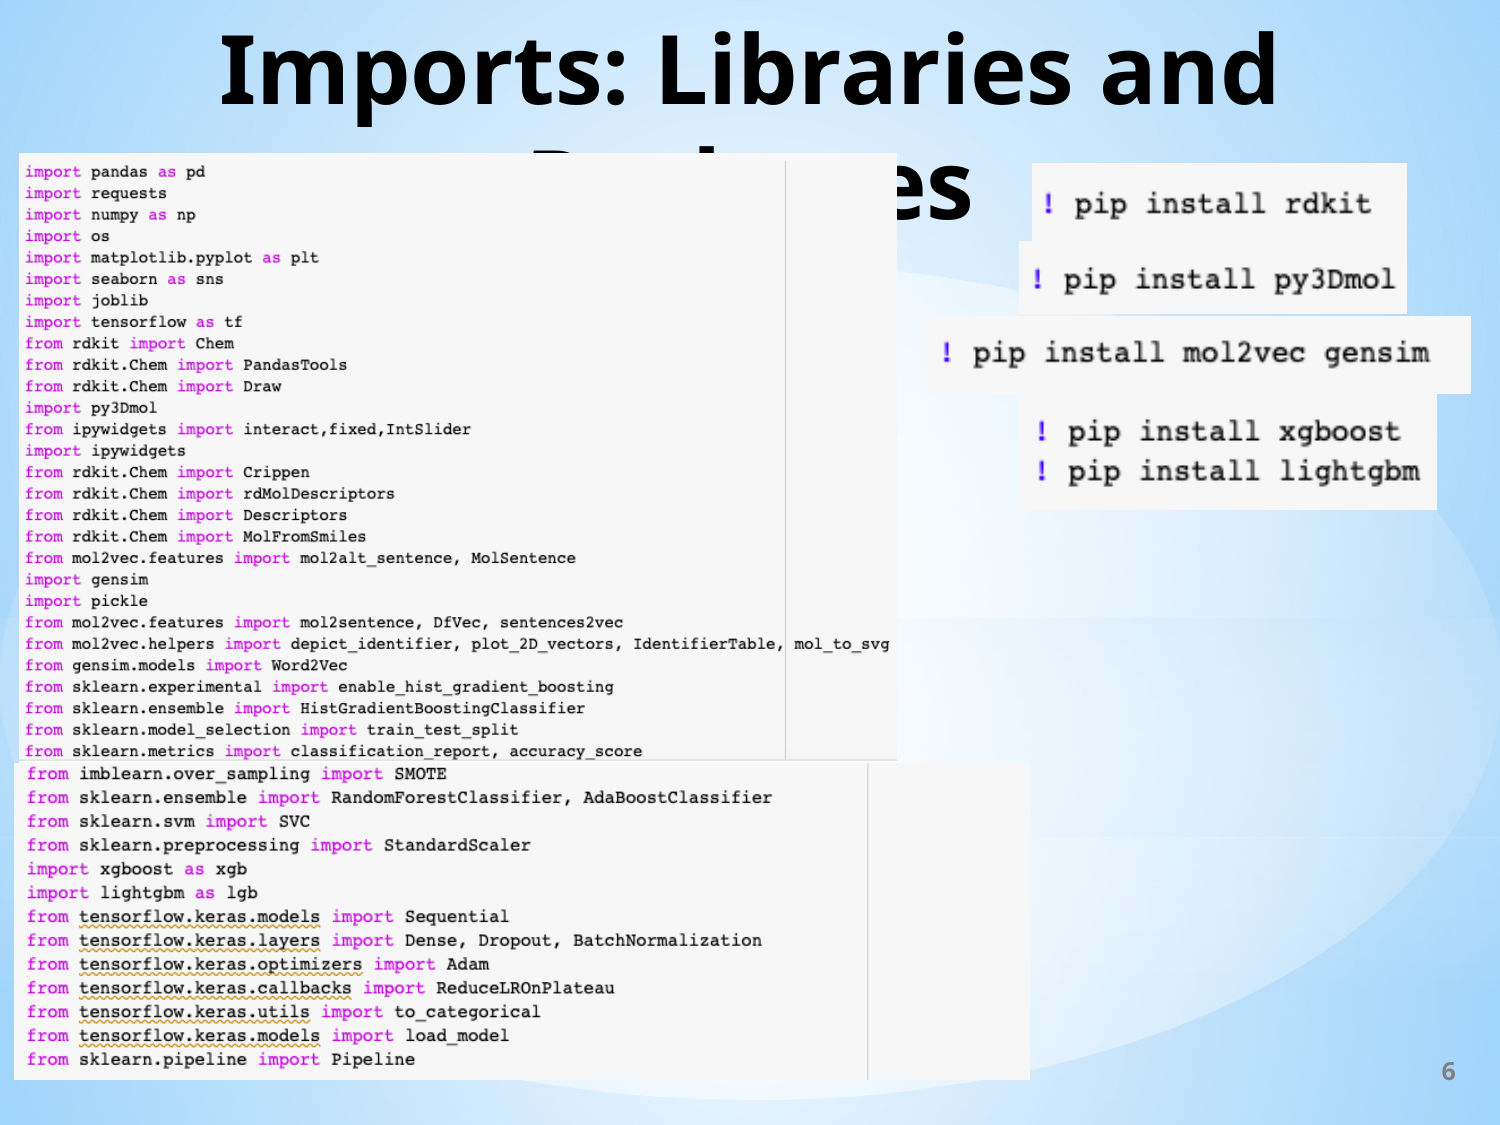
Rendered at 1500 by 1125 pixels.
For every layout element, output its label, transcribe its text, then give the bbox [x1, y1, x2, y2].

picture [14, 152, 1031, 1080]
title Imports: Libraries and Packages [0, 1, 1500, 150]
picture [924, 162, 1472, 510]
slide_number 6 [1170, 1042, 1471, 1103]
